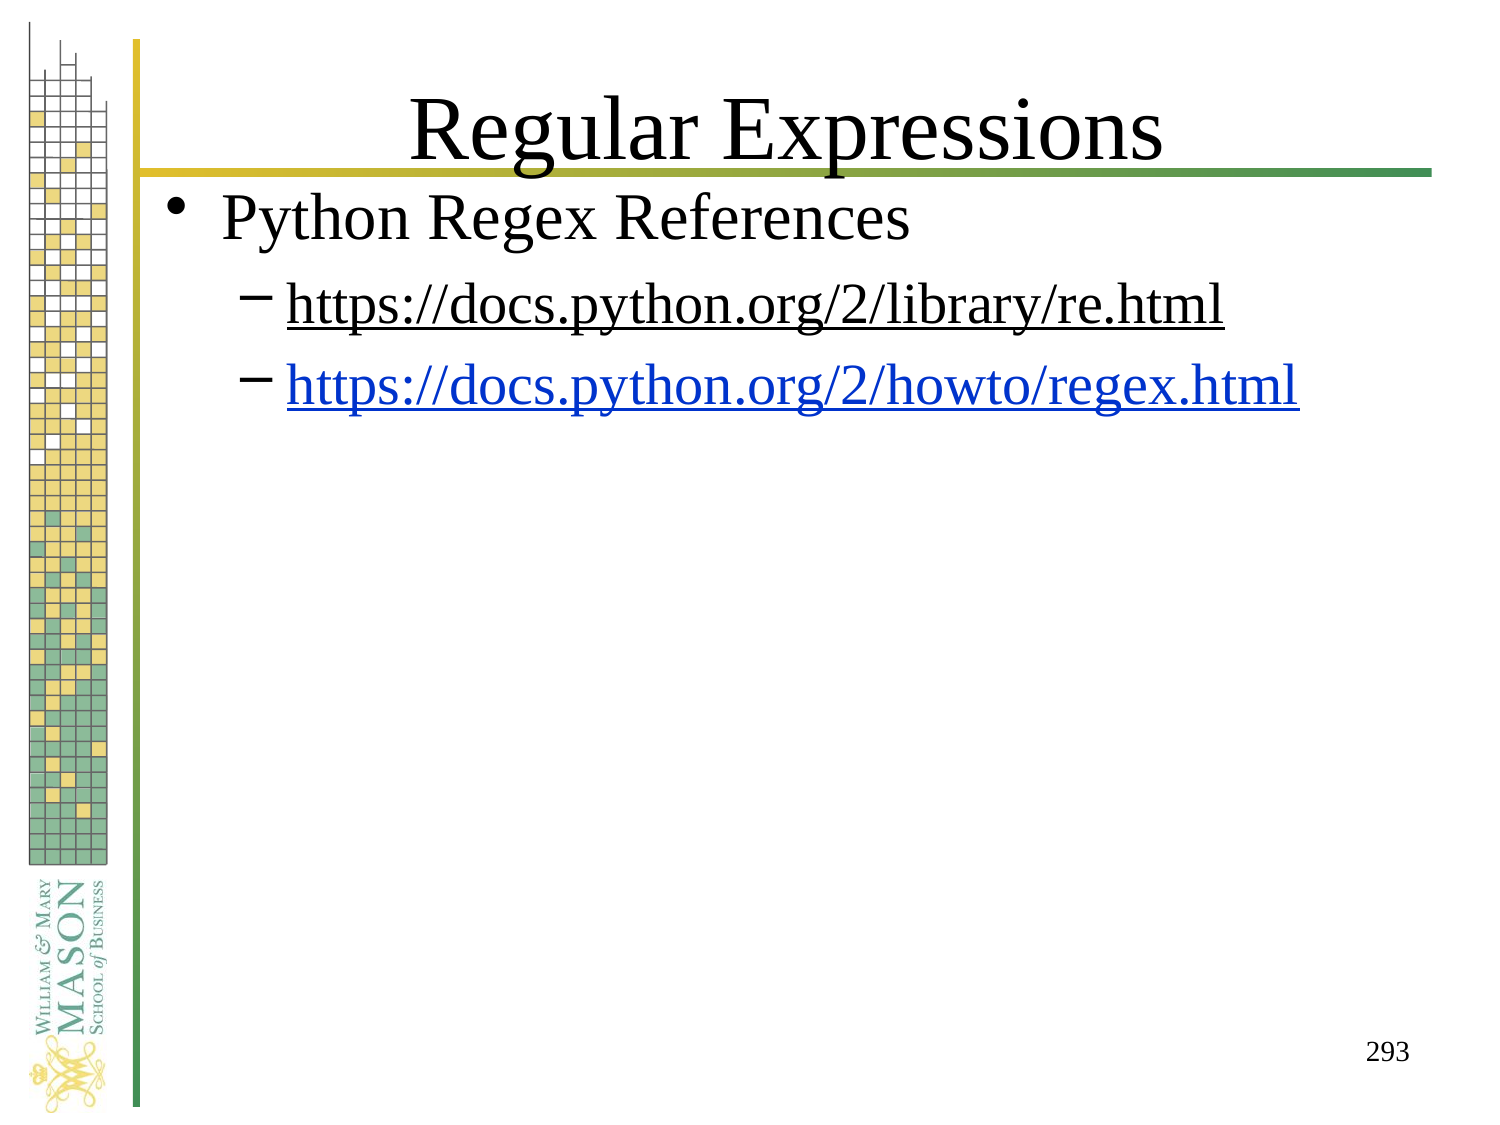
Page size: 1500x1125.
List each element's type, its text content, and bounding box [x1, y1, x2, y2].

slide_number 293 [1048, 1024, 1426, 1103]
slide_number 70 [29, 879, 107, 1113]
list Python Regex References https://docs.python.org/2/library/re.html https://docs.python.org/2/howto/regex.html [150, 165, 1425, 1005]
title Regular Expressions [150, 45, 1425, 165]
